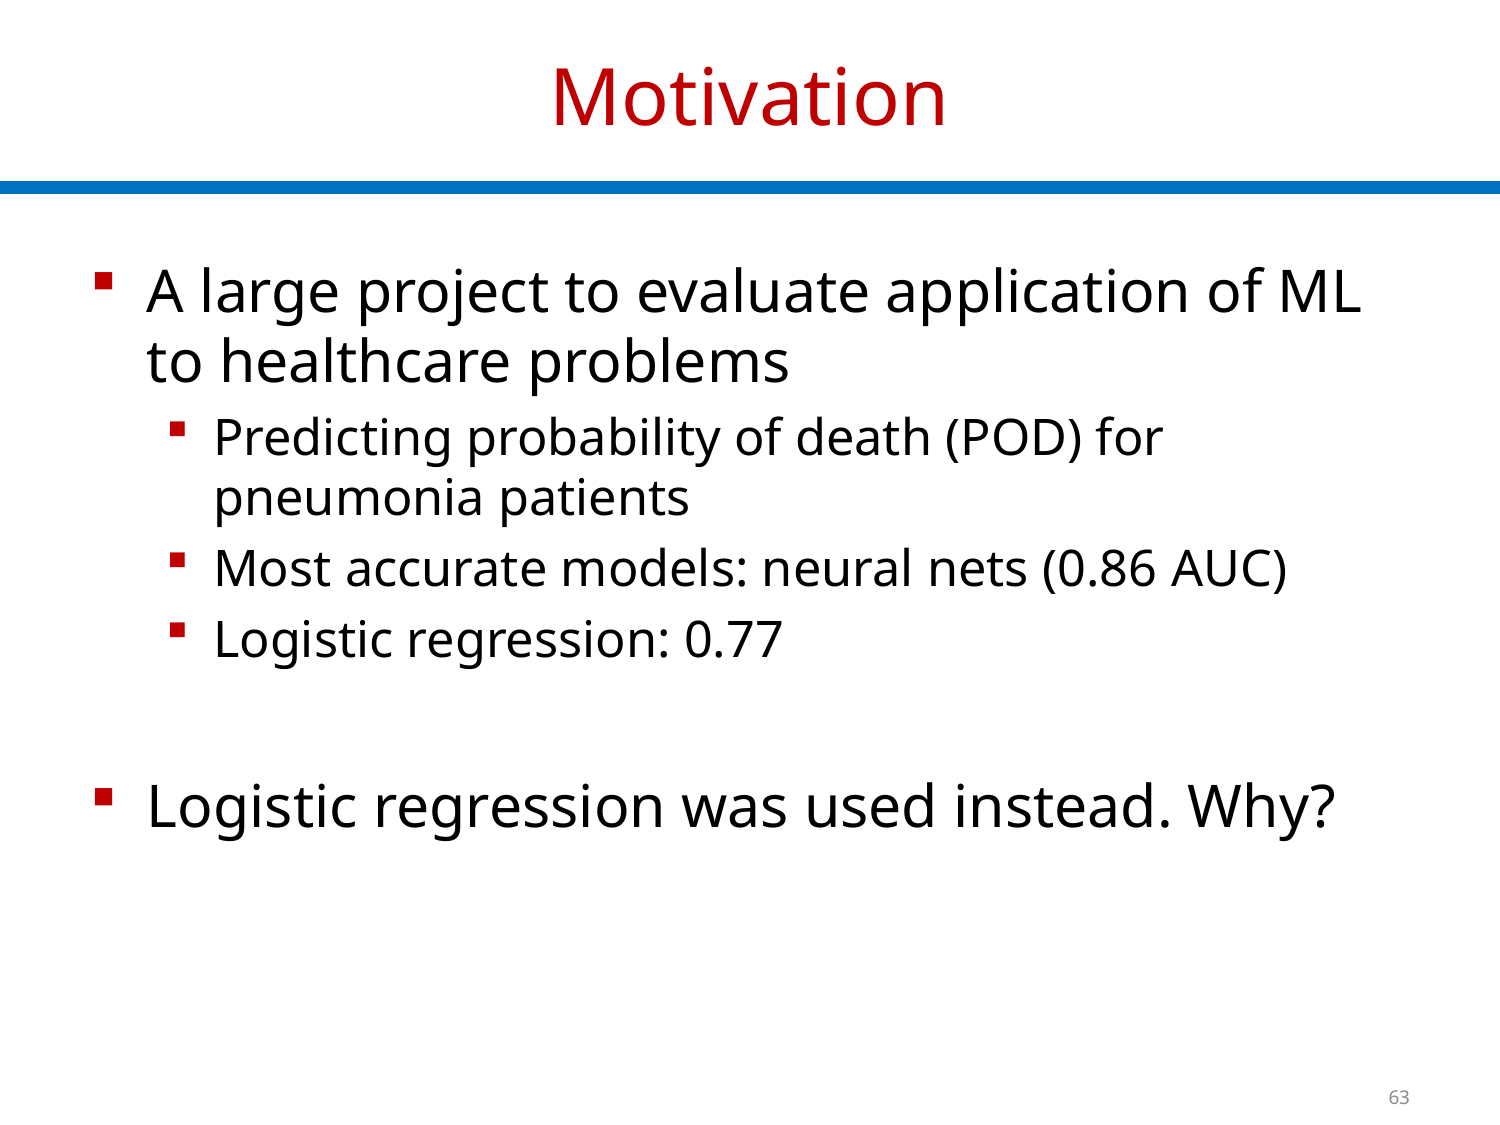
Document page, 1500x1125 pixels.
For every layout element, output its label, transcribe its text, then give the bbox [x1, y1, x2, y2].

title Motivation [0, 0, 1500, 188]
slide_number 63 [1074, 1085, 1425, 1112]
list A large project to evaluate application of ML to healthcare problems Predicting probability of death (POD) for pneumonia patients Most accurate models: neural nets (0.86 AUC) Logistic regression: 0.77 Logistic regression was used instead. Why? [75, 245, 1425, 1096]
